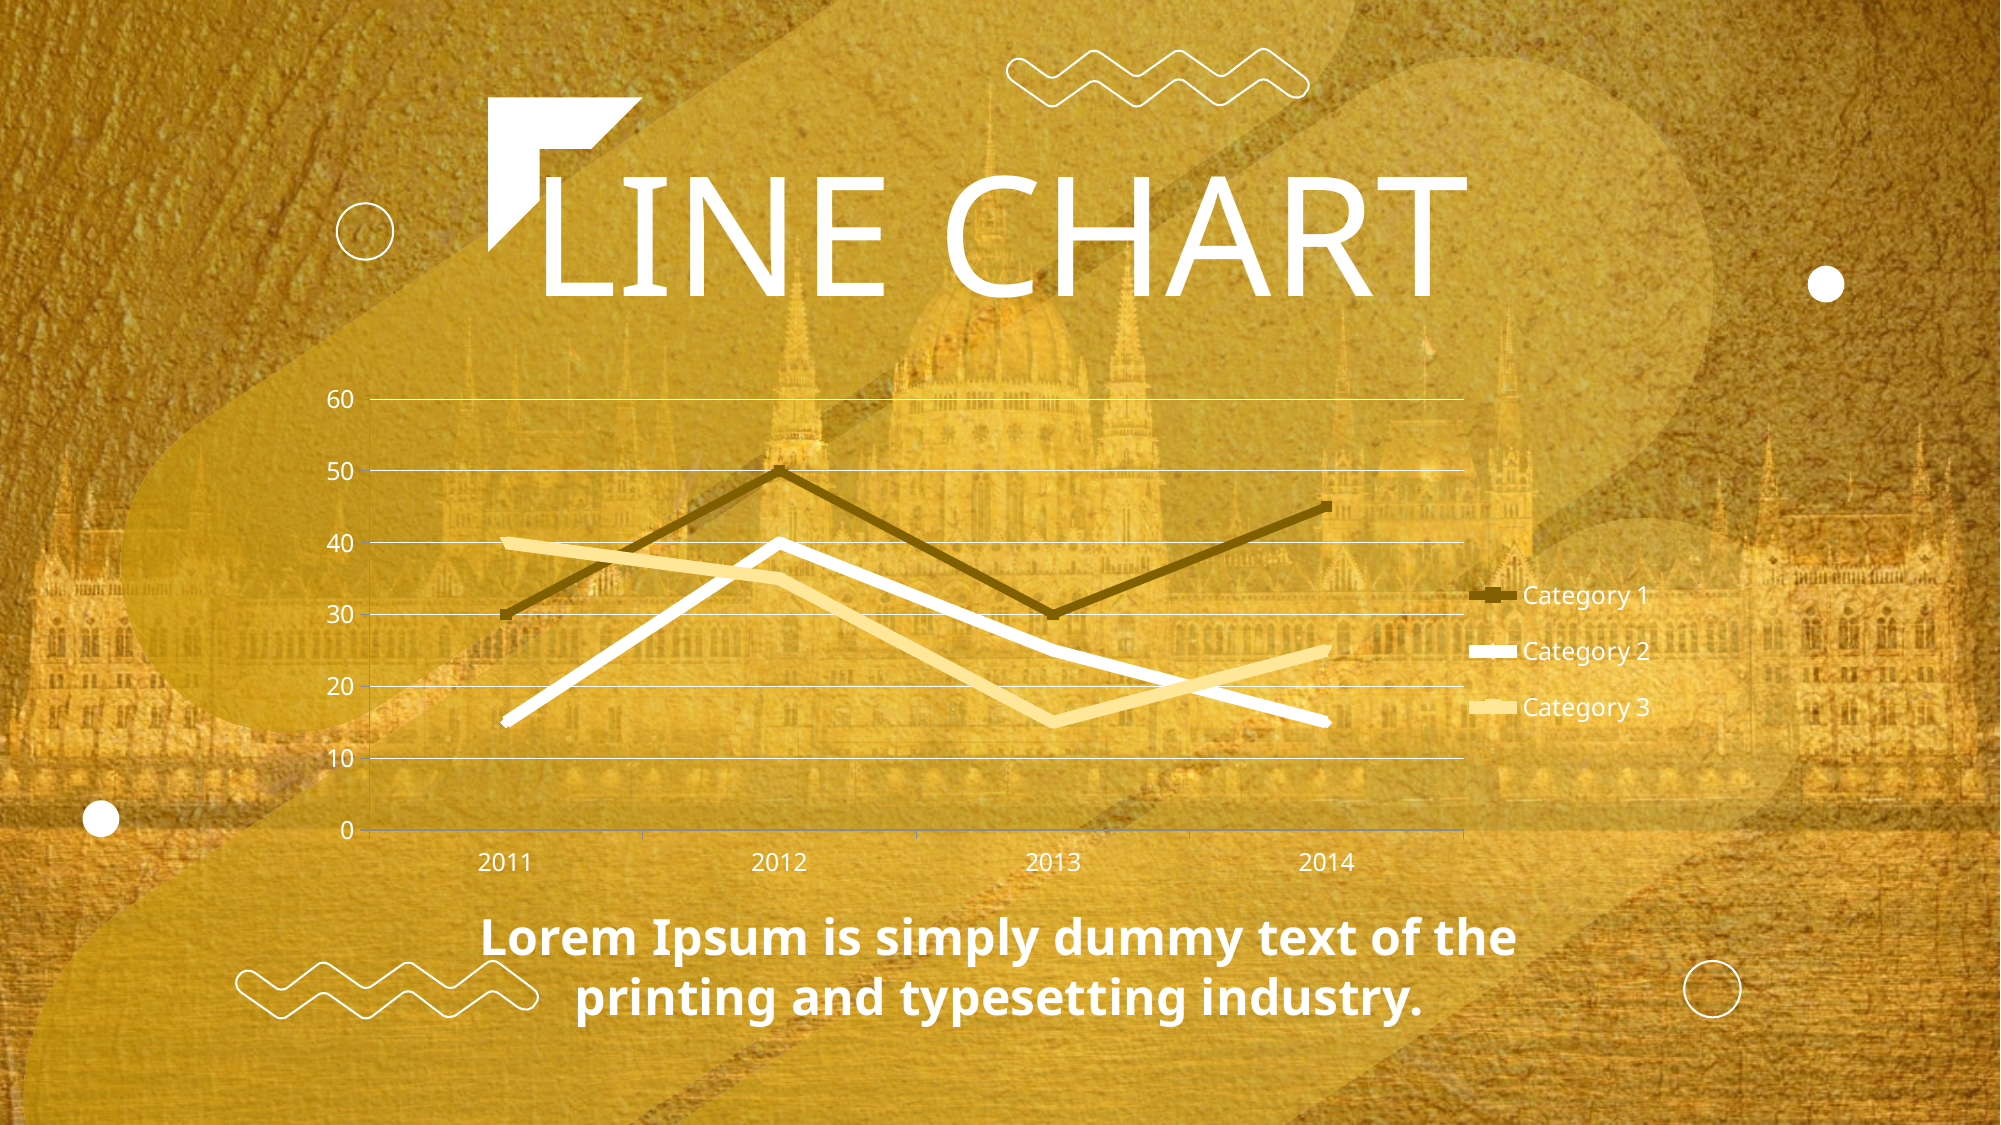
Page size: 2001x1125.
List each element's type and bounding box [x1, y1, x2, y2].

chart [298, 371, 1702, 890]
picture [0, 0, 2000, 1125]
